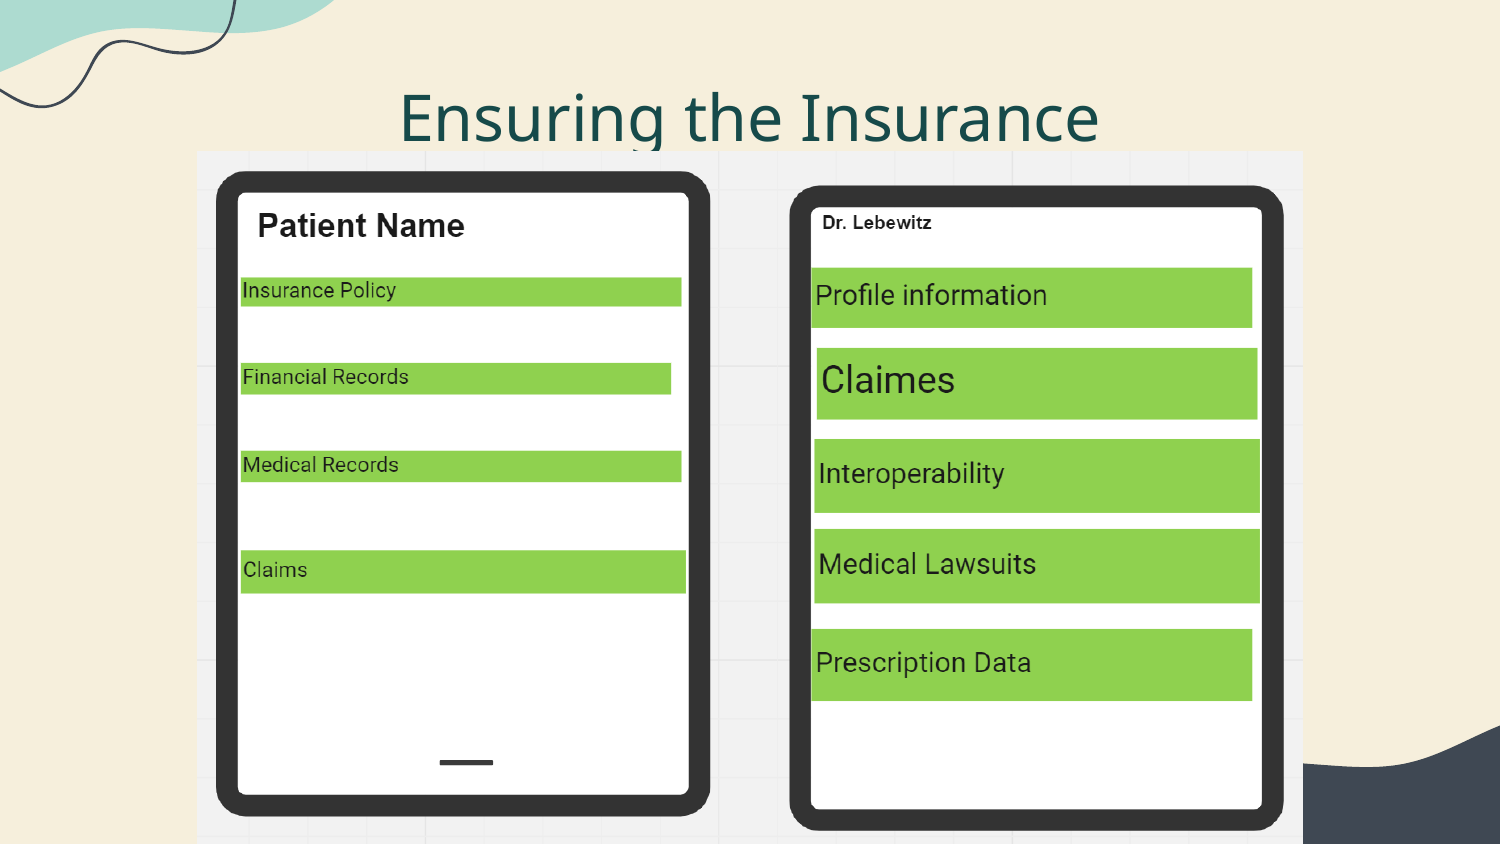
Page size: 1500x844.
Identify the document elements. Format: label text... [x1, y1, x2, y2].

picture [196, 151, 1303, 844]
title Ensuring the Insurance [116, 77, 1383, 152]
